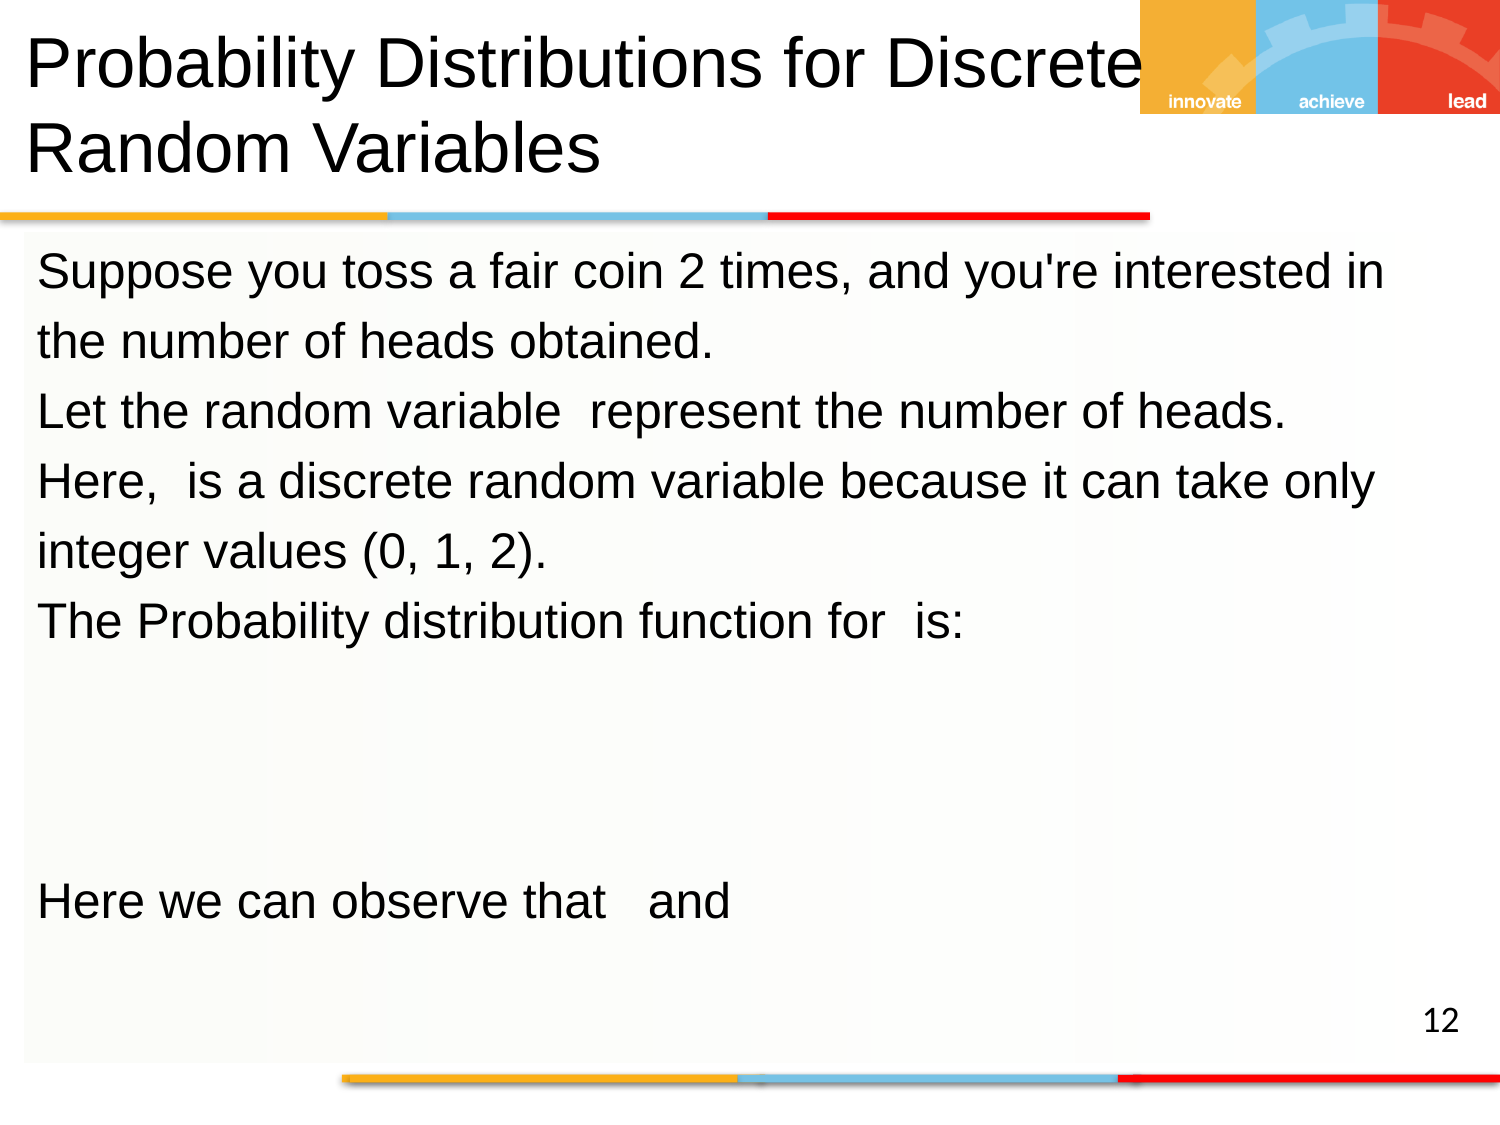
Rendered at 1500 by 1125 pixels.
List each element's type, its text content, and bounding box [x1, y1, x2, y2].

title Probability Distributions for Discrete Random Variables [10, 4, 1438, 200]
picture [1140, 0, 1500, 114]
text_box 12 [1378, 987, 1475, 1048]
